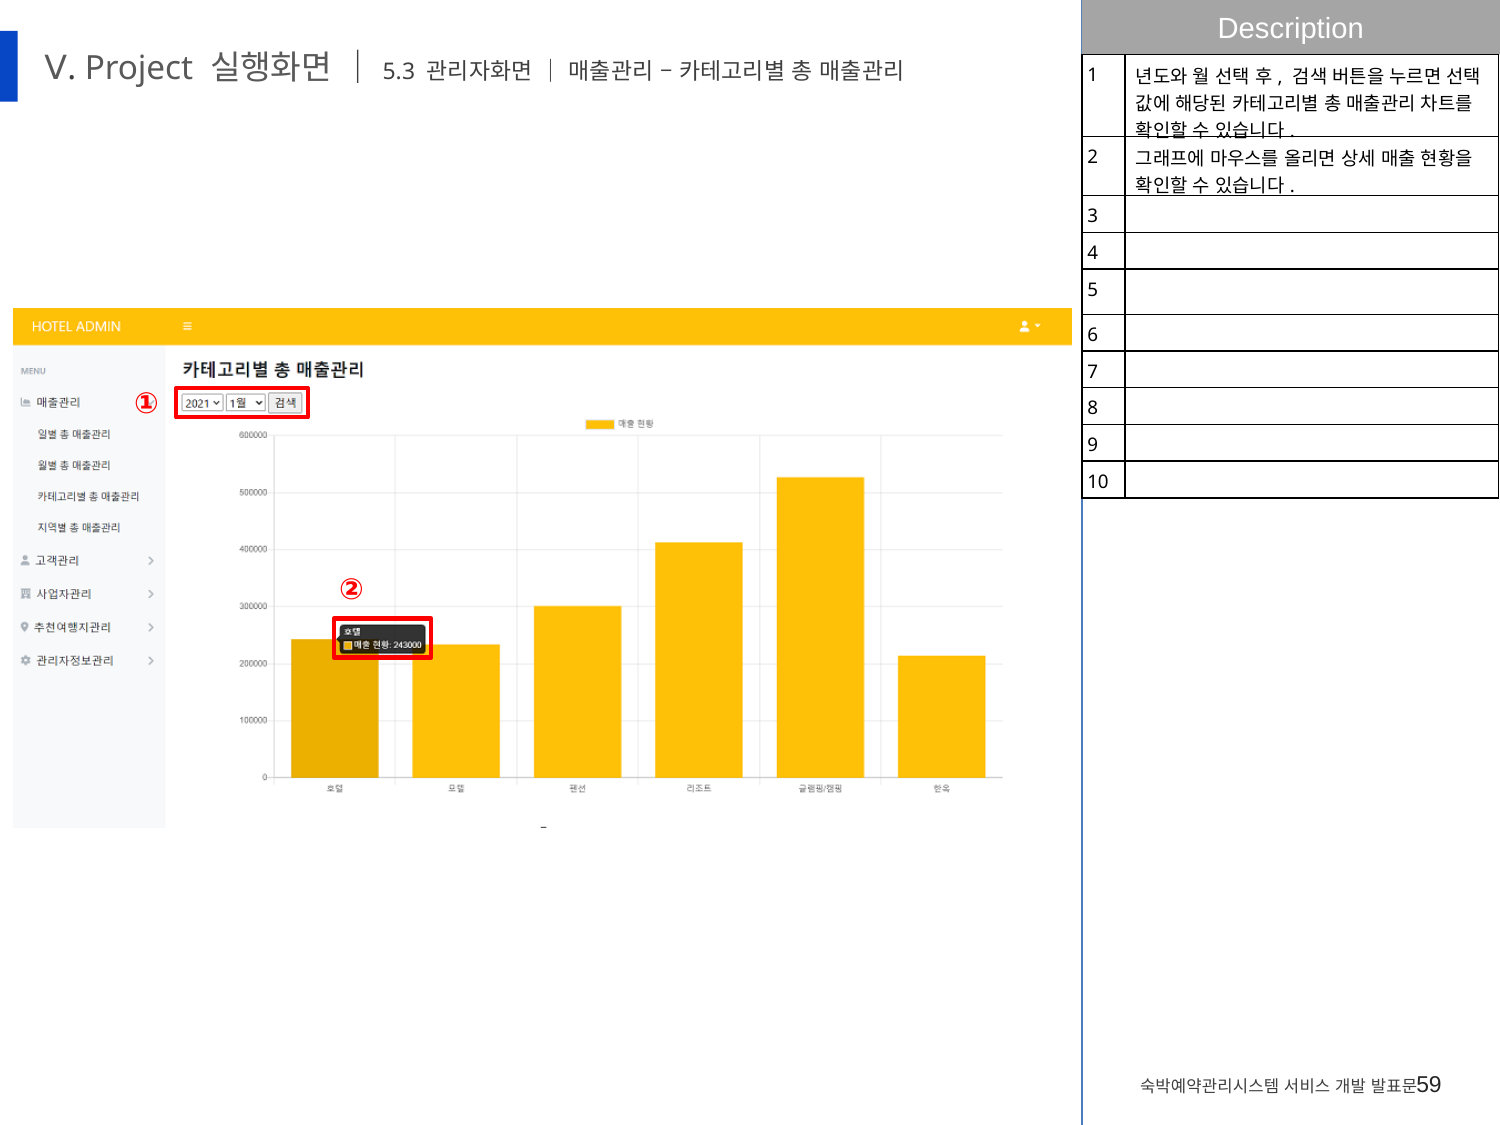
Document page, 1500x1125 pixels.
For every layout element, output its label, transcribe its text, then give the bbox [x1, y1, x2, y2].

table_cell 2 [1087, 137, 1124, 195]
table_cell [1126, 462, 1498, 497]
table_cell 9 [1087, 425, 1124, 460]
table_cell 7 [1087, 352, 1124, 387]
table_cell [1126, 196, 1498, 232]
table_cell [1126, 233, 1498, 268]
table_cell 그래프에 마우스를 올리면 상세 매출 현황을 확인할 수 있습니다. [1126, 137, 1498, 195]
text_box Description [1083, 0, 1500, 55]
table_cell 8 [1087, 388, 1124, 424]
table_cell 3 [1087, 196, 1124, 232]
table_cell [1126, 315, 1498, 350]
picture [13, 308, 1072, 828]
table_header 년도와 월 선택 후, 검색 버튼을 누르면 선택 값에 해당된 카테고리별 총 매출관리 차트를 확인할 수 있습니다. [1126, 55, 1498, 136]
table_cell [1126, 352, 1498, 387]
table_cell [1126, 270, 1498, 314]
table_header 1 [1087, 55, 1124, 136]
table_cell 6 [1087, 315, 1124, 350]
table_cell [1126, 388, 1498, 424]
table_cell 4 [1087, 233, 1124, 268]
text_box Ⅴ. Project 실행화면 ｜5.3 관리자화면 ｜ 매출관리 – 카테고리별 총 매출관리 [29, 38, 1018, 94]
table_cell 10 [1087, 462, 1124, 497]
table_cell 5 [1087, 270, 1124, 314]
table_cell [1126, 425, 1498, 460]
